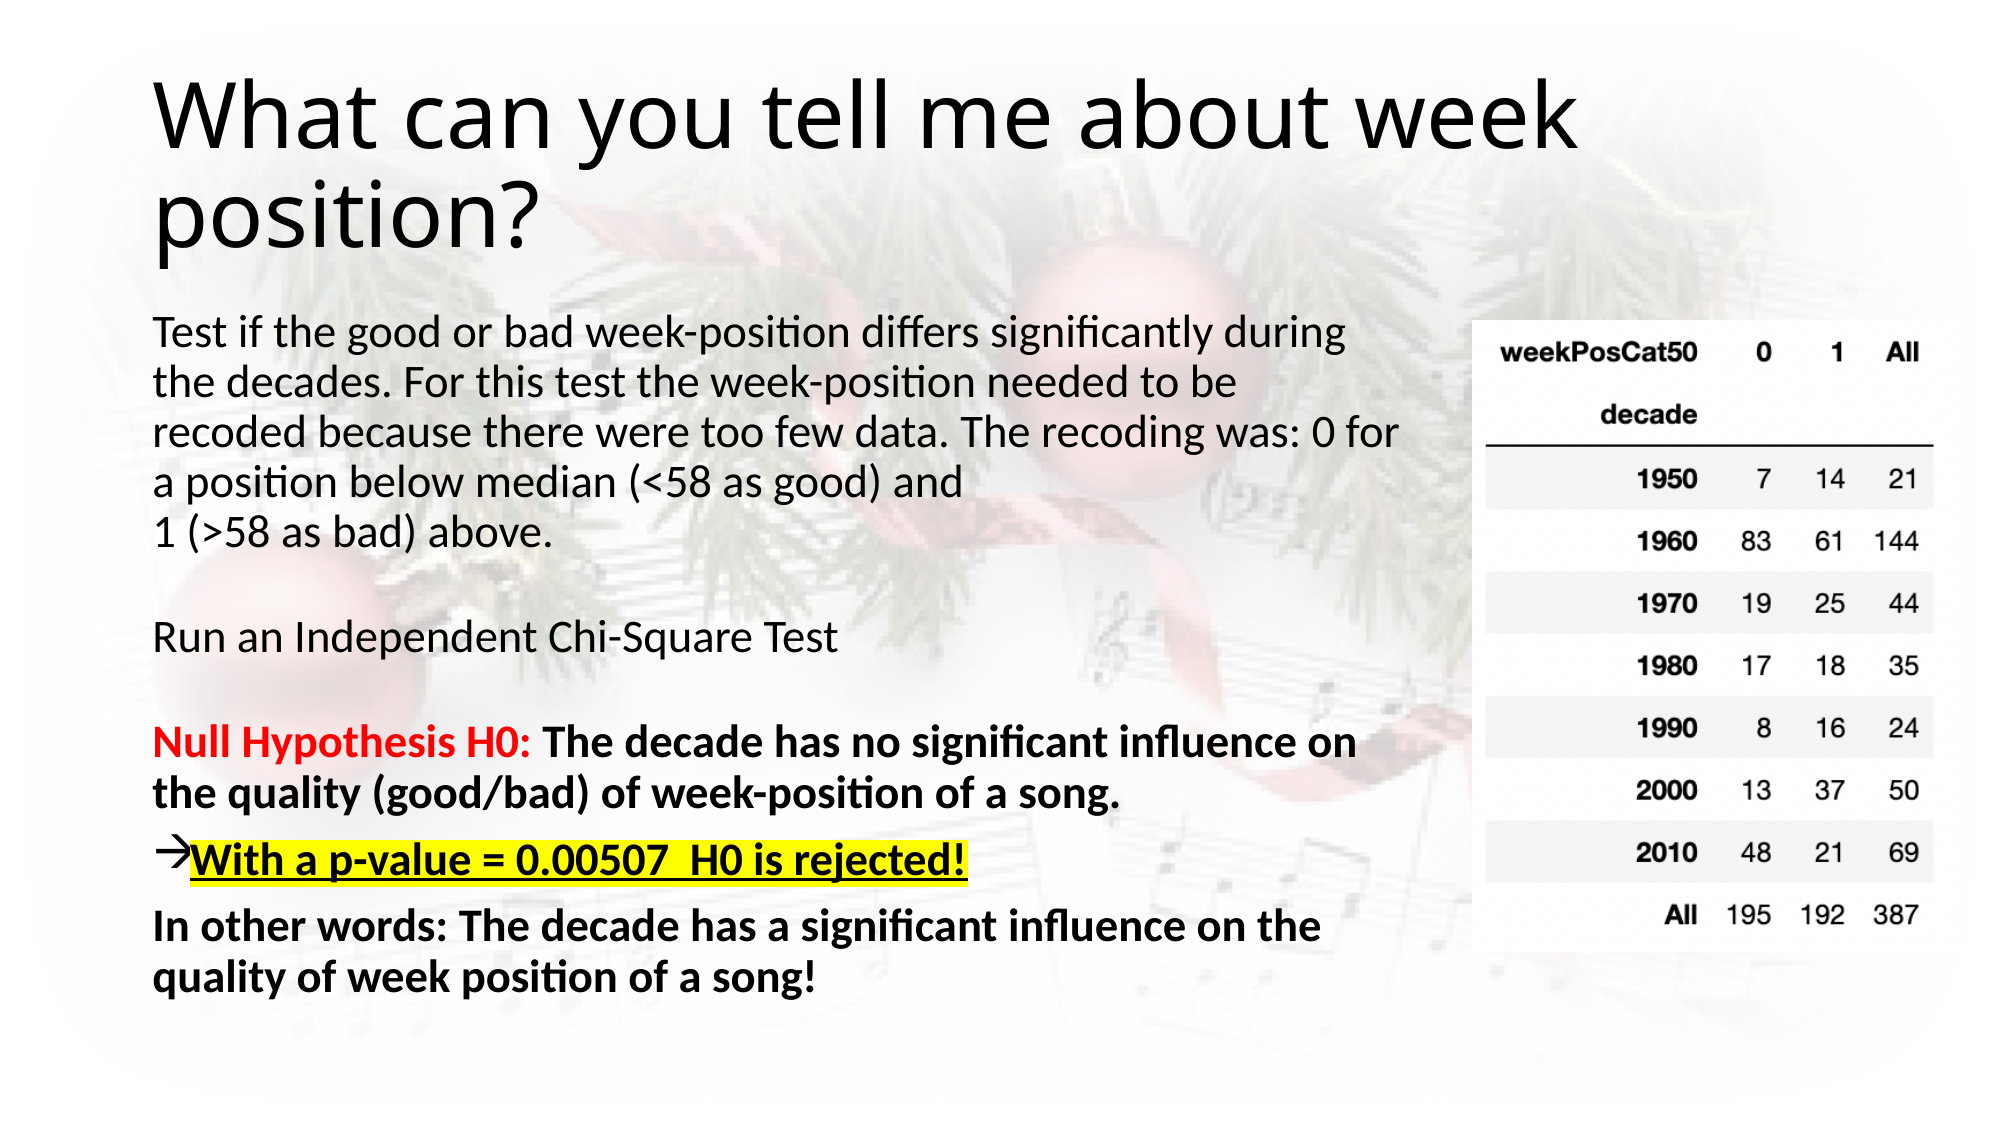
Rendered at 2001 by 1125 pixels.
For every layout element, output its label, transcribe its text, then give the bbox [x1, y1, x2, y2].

title What can you tell me about week position? [137, 59, 1863, 278]
picture [1472, 320, 1959, 952]
list Test if the good or bad week-position differs significantly during the decades. For this test the week-position needed to be recoded because there were too few data. The recoding was: 0 for a position below median (<58 as good) and 1 (>58 as bad) above. Run an Independent Chi-Square Test Null Hypothesis H0: The decade has no significant influence on the quality (good/bad) of week-position of a song. With a p-value = 0.00507 H0 is rejected! In other words: The decade has a significant influence on the quality of week position of a song! [137, 299, 1417, 1014]
